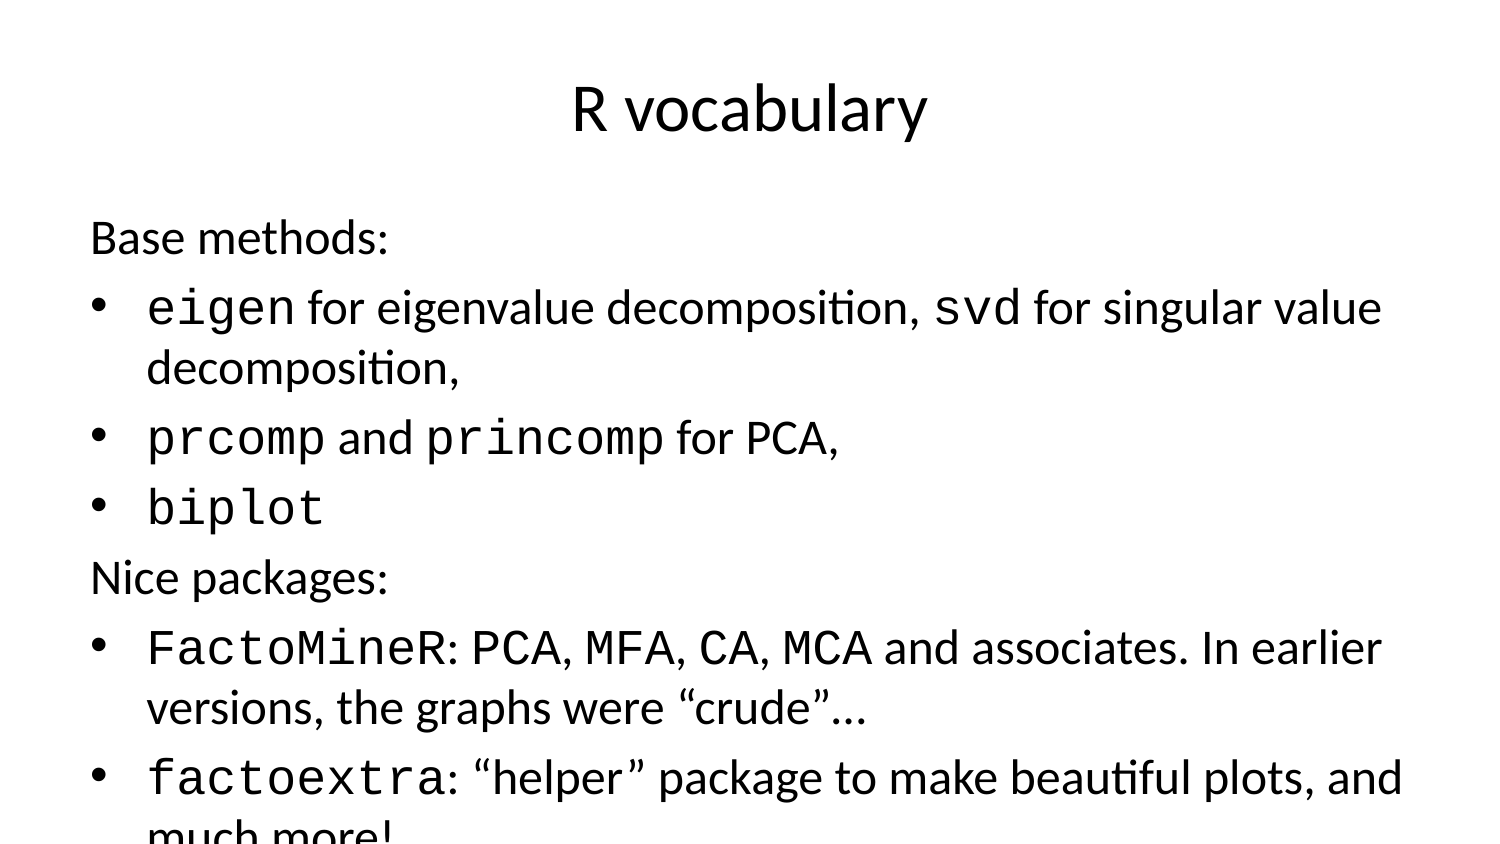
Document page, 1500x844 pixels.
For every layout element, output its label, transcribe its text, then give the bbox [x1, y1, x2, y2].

title R vocabulary [75, 33, 1425, 175]
